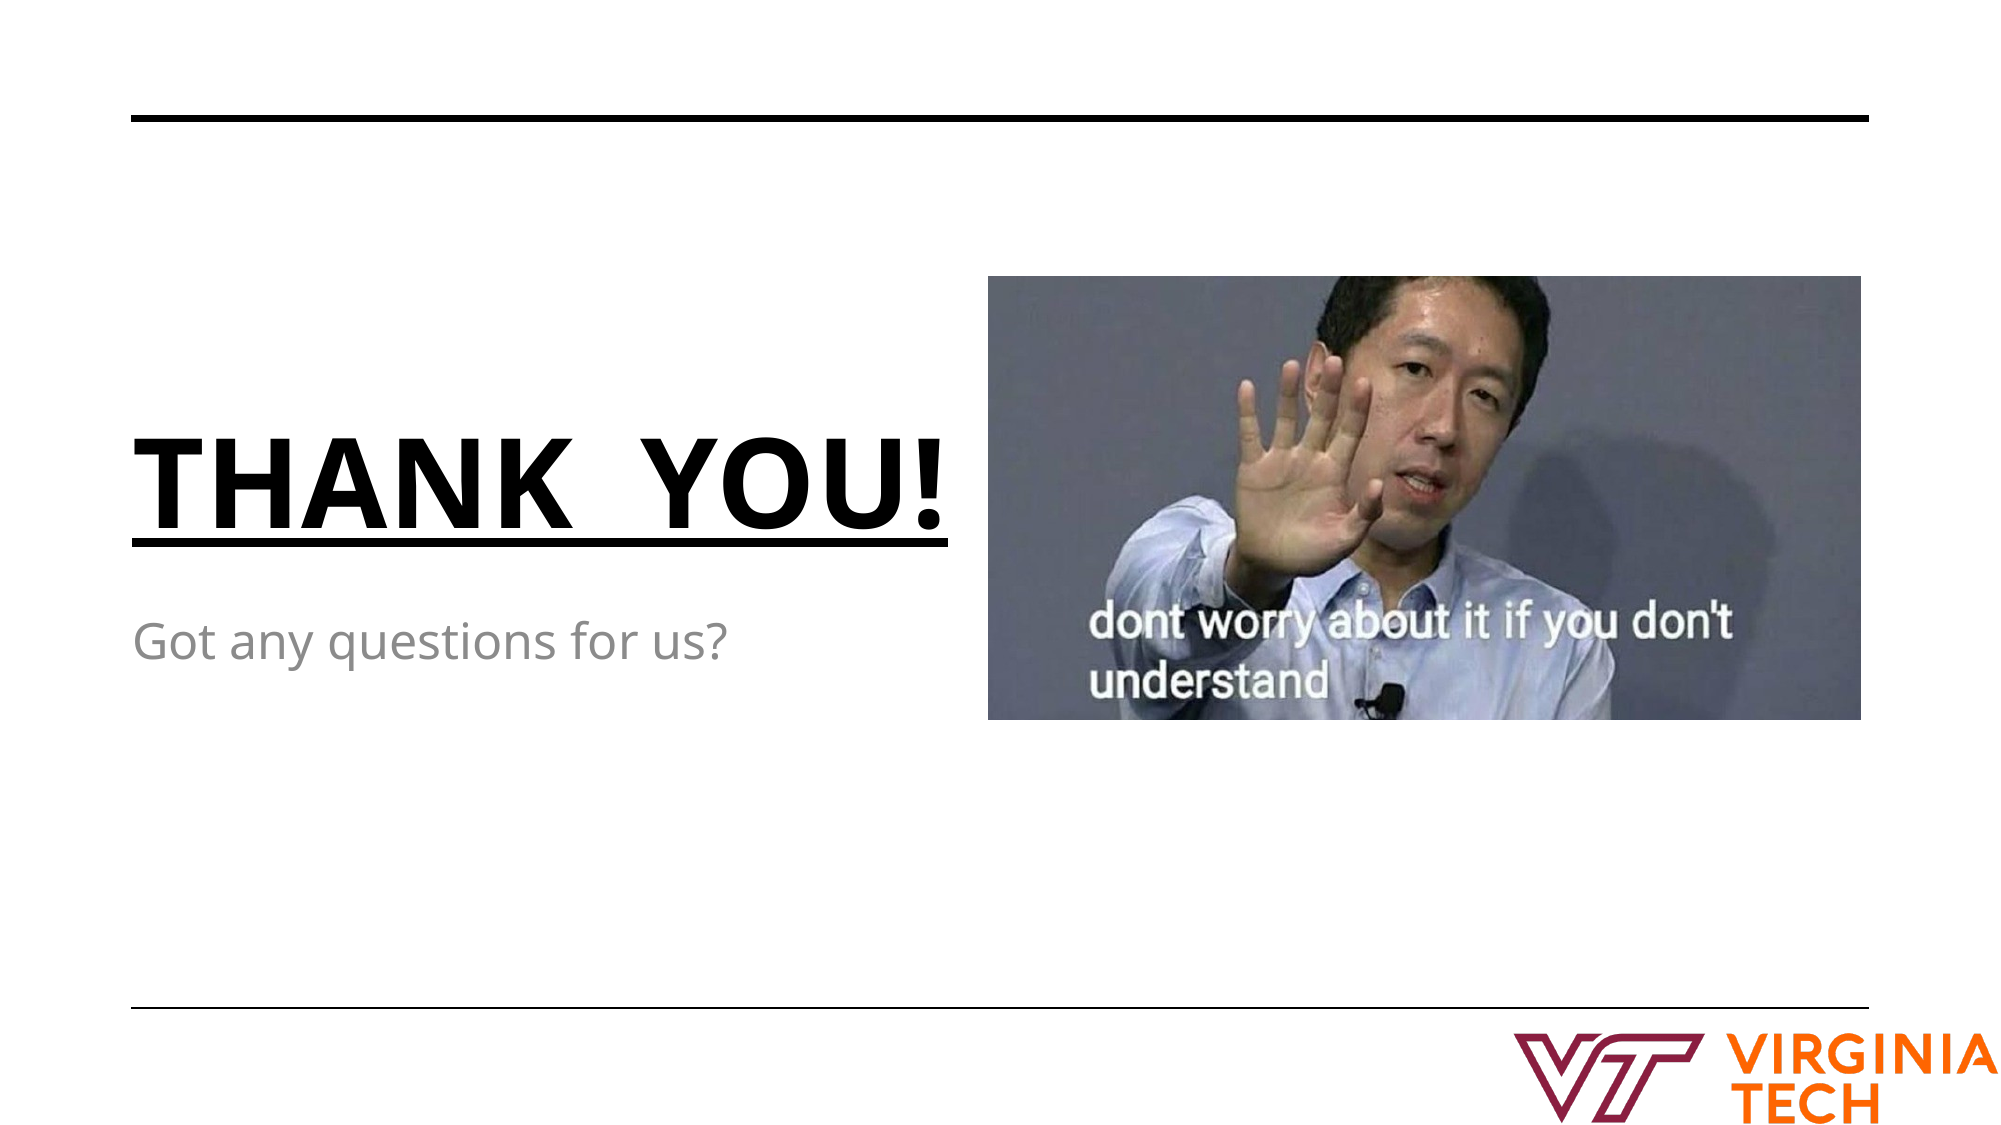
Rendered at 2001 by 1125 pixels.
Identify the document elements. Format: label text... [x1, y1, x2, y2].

title Thank You! [117, 93, 1862, 562]
picture [988, 276, 1861, 720]
list Got any questions for us? [117, 595, 1862, 842]
picture [1511, 1031, 2000, 1125]
